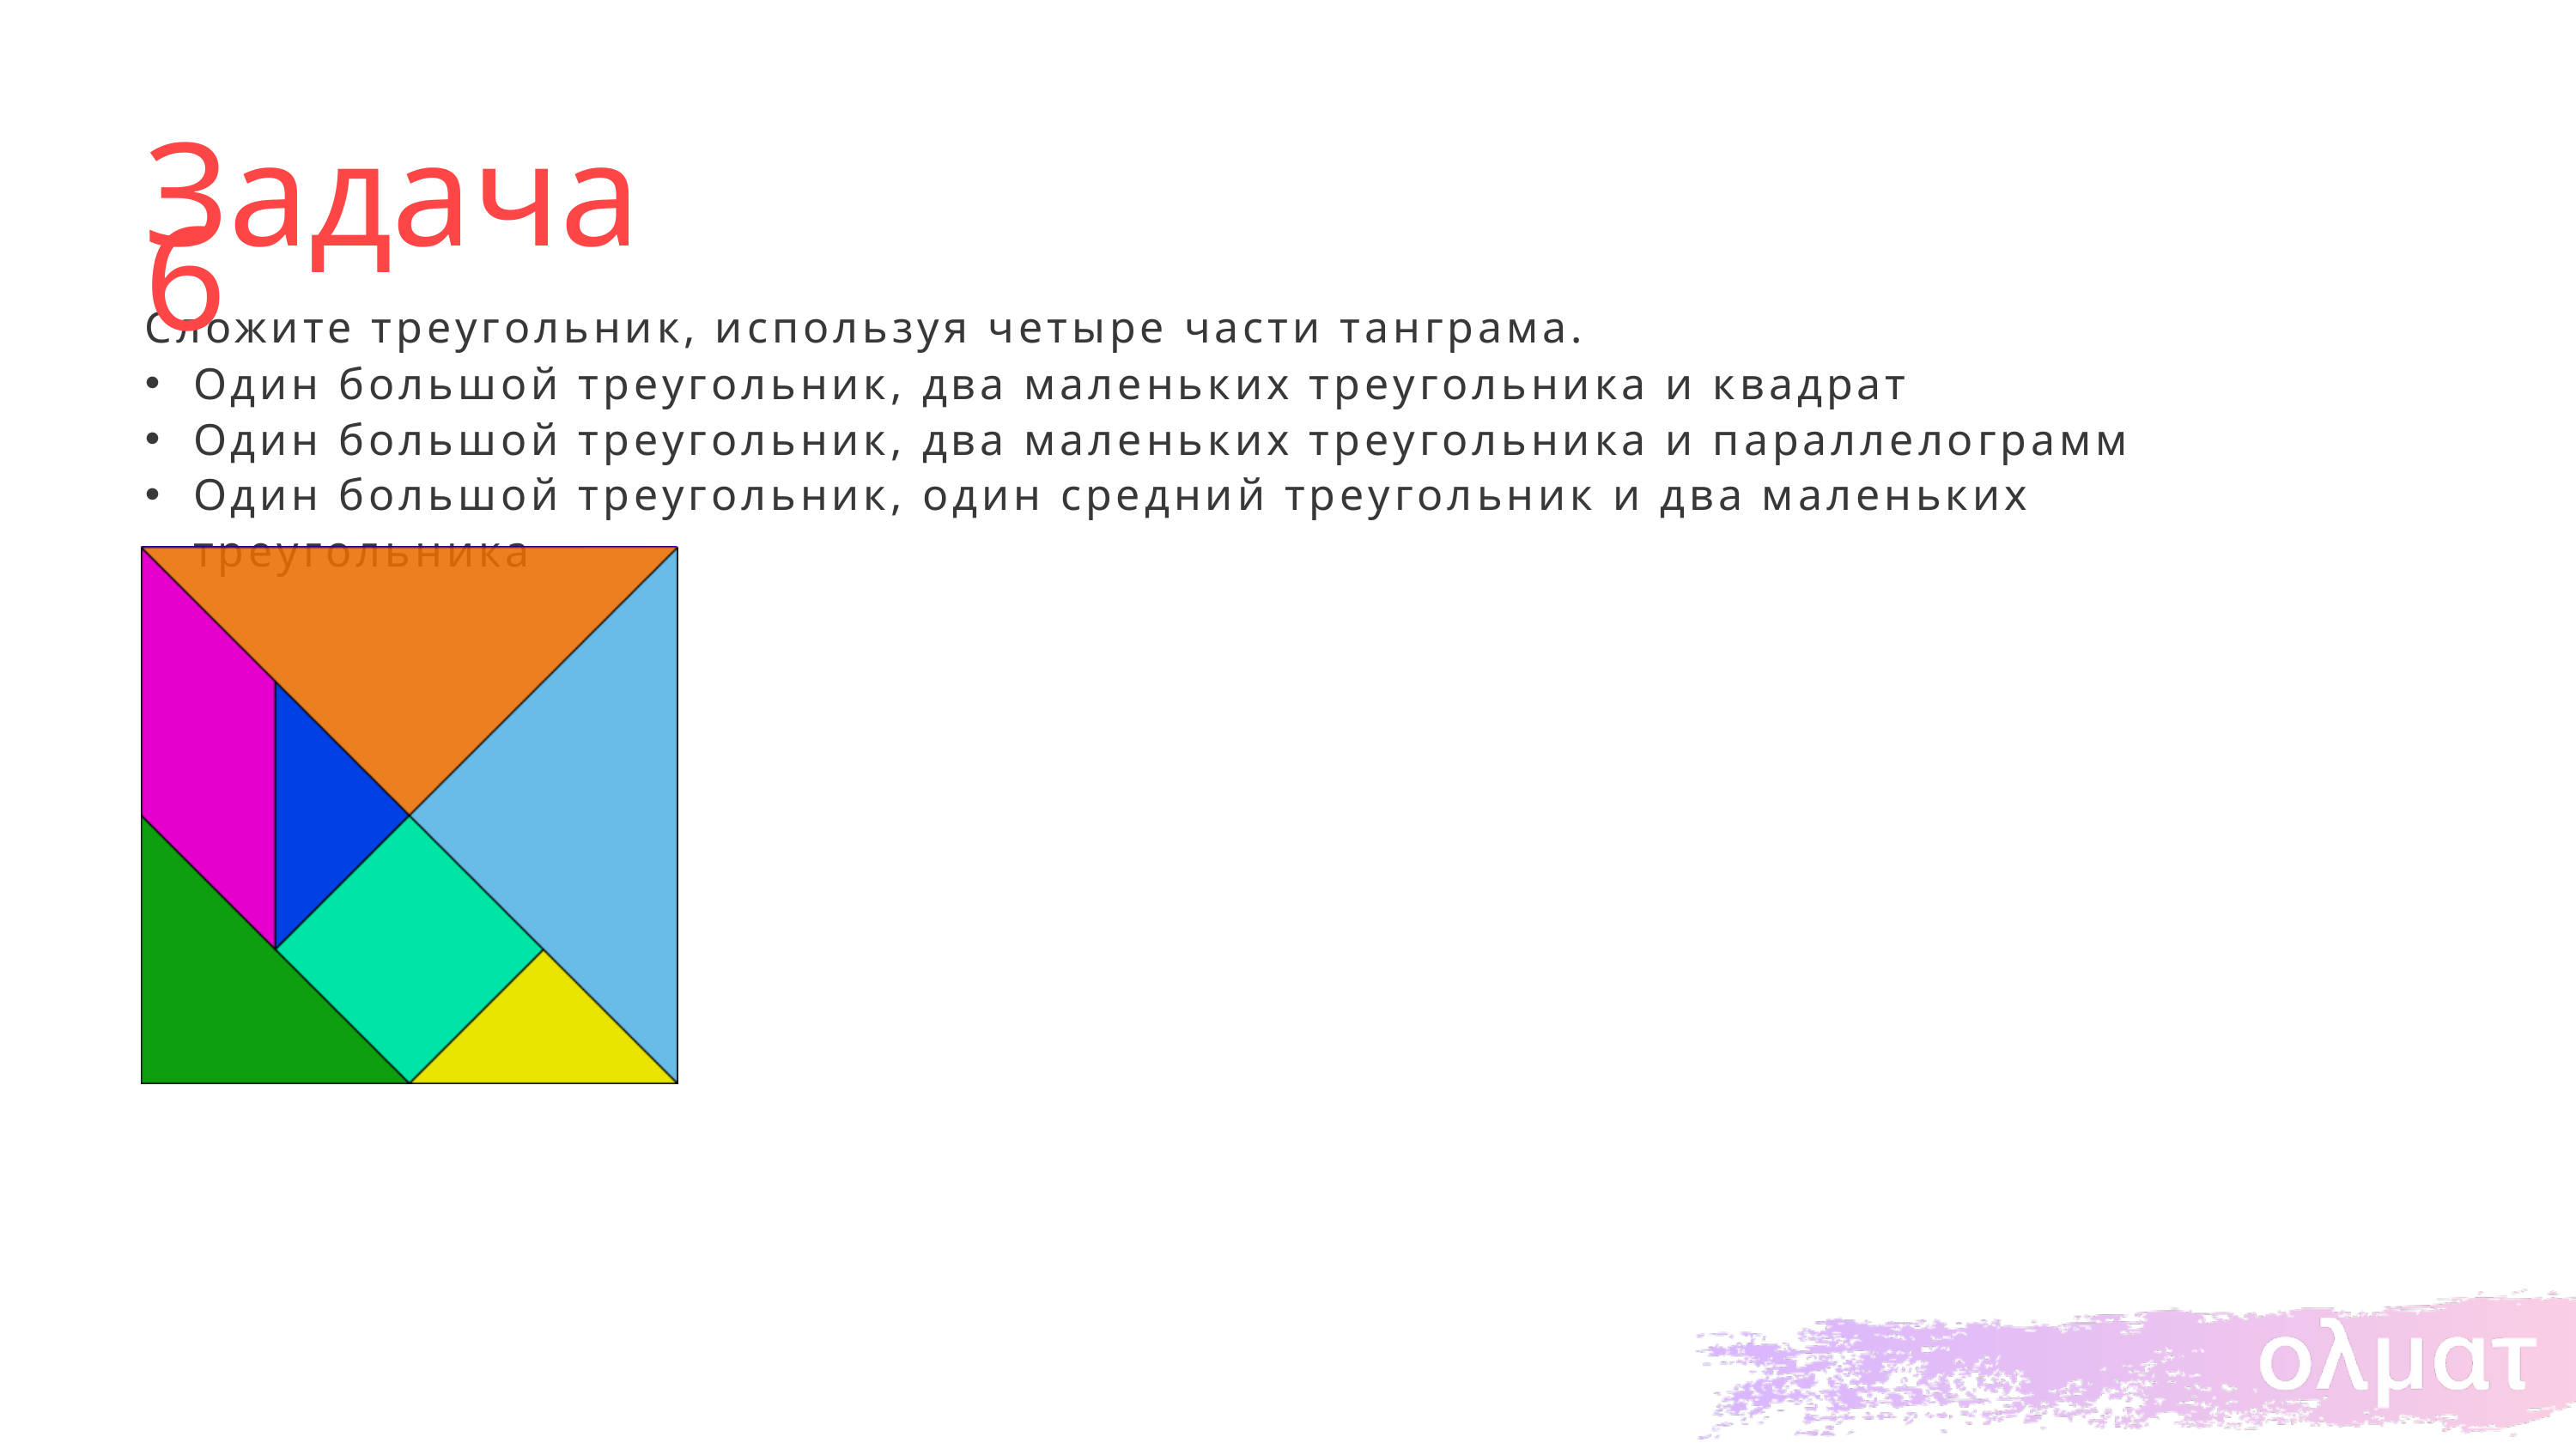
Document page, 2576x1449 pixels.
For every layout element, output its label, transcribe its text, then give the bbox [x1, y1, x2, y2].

text_box Сложите треугольник, используя четыре части танграма. Один большой треугольник, два маленьких треугольника и квадрат Один большой треугольник, два маленьких треугольника и параллелограмм Один большой треугольник, один средний треугольник и два маленьких треугольника [144, 295, 2338, 575]
text_box Задача 6 [144, 190, 754, 359]
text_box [1690, 1287, 2576, 1440]
picture [140, 545, 678, 1084]
